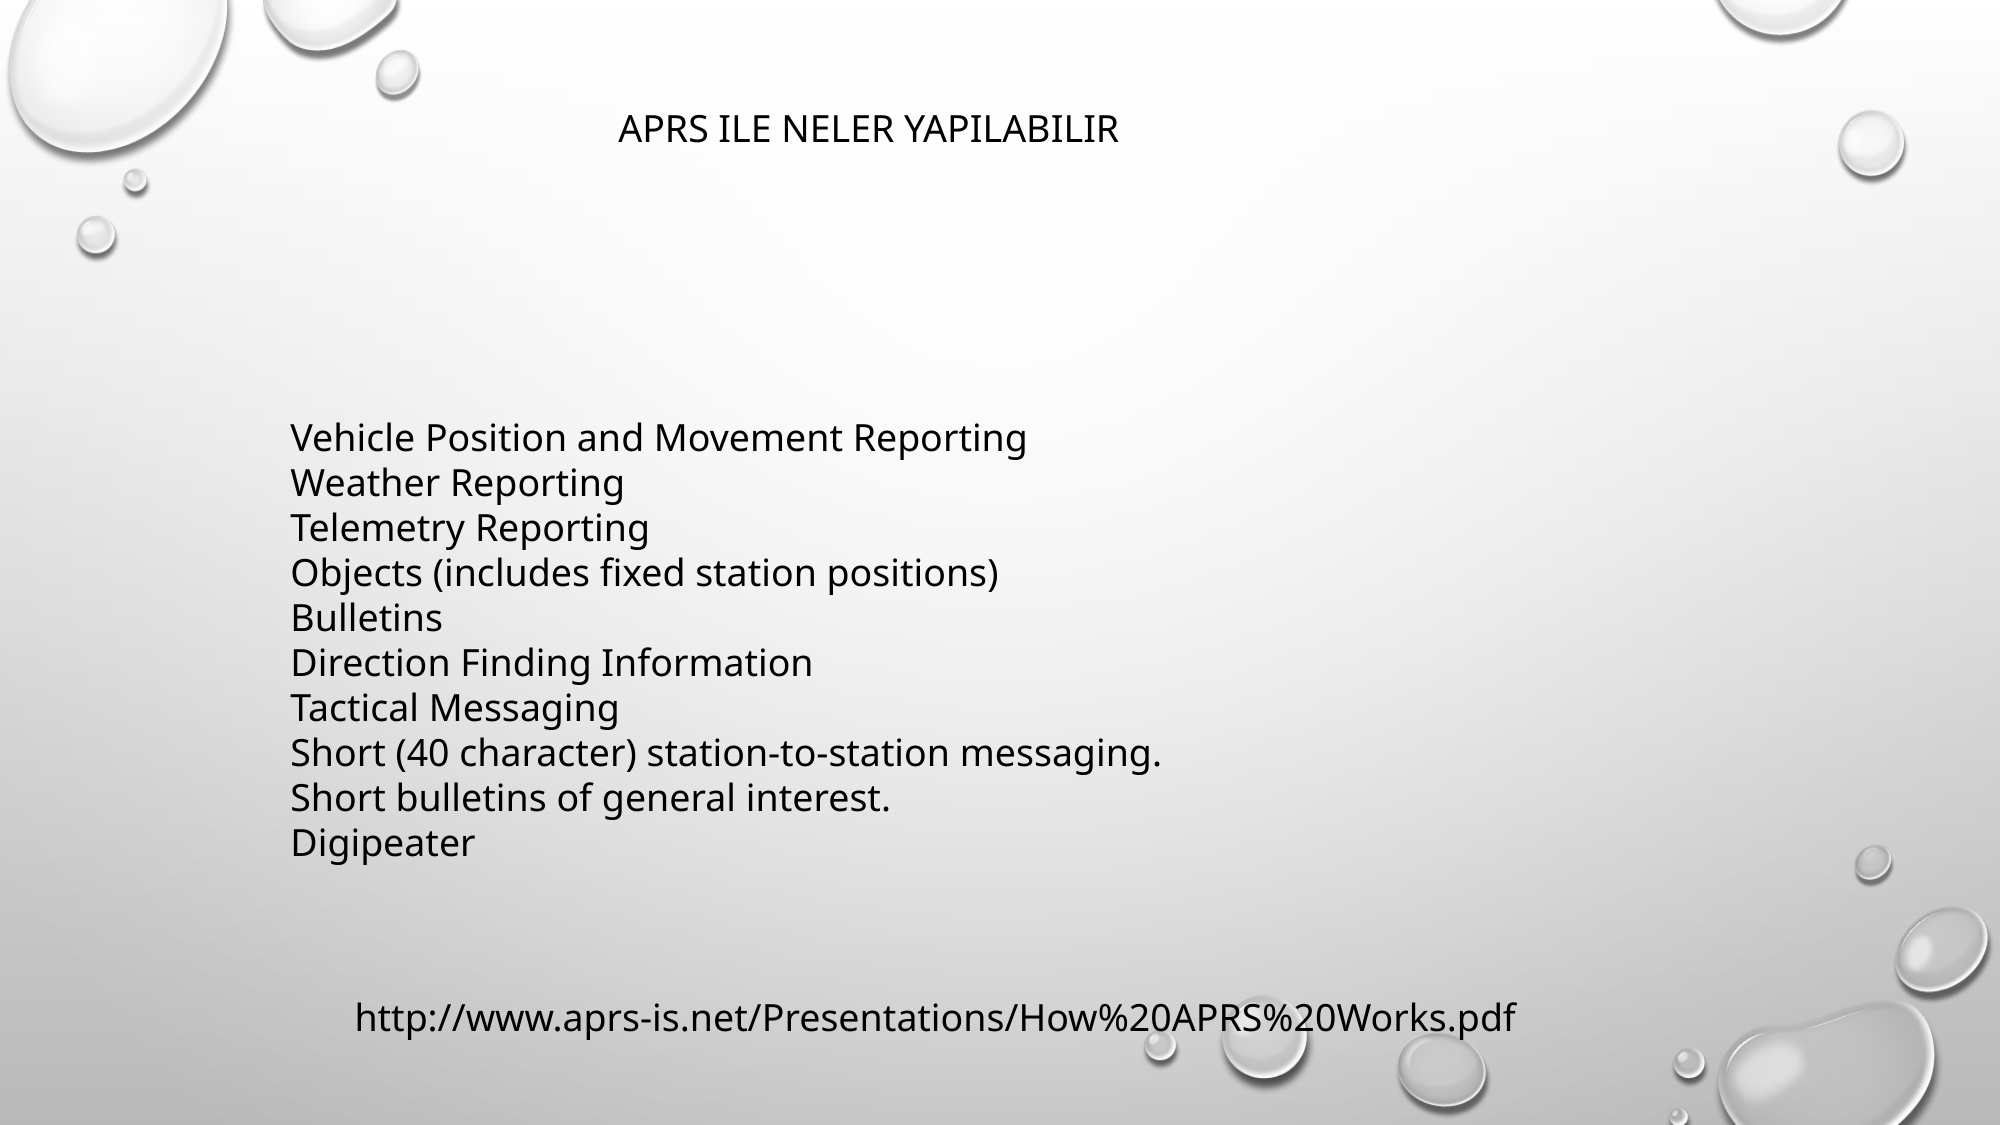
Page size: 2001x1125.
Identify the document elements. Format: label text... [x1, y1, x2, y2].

text_box APRS ILE NELER YAPILABILIR [603, 98, 1135, 158]
picture [0, 0, 2000, 1125]
text_box Vehicle Position and Movement Reporting Weather Reporting Telemetry Reporting Objects (includes fixed station positions) Bulletins Direction Finding Information Tactical Messaging Short (40 character) station-to-station messaging. Short bulletins of general interest. Digipeater [275, 406, 1178, 917]
text_box http://www.aprs-is.net/Presentations/How%20APRS%20Works.pdf [339, 986, 1532, 1047]
